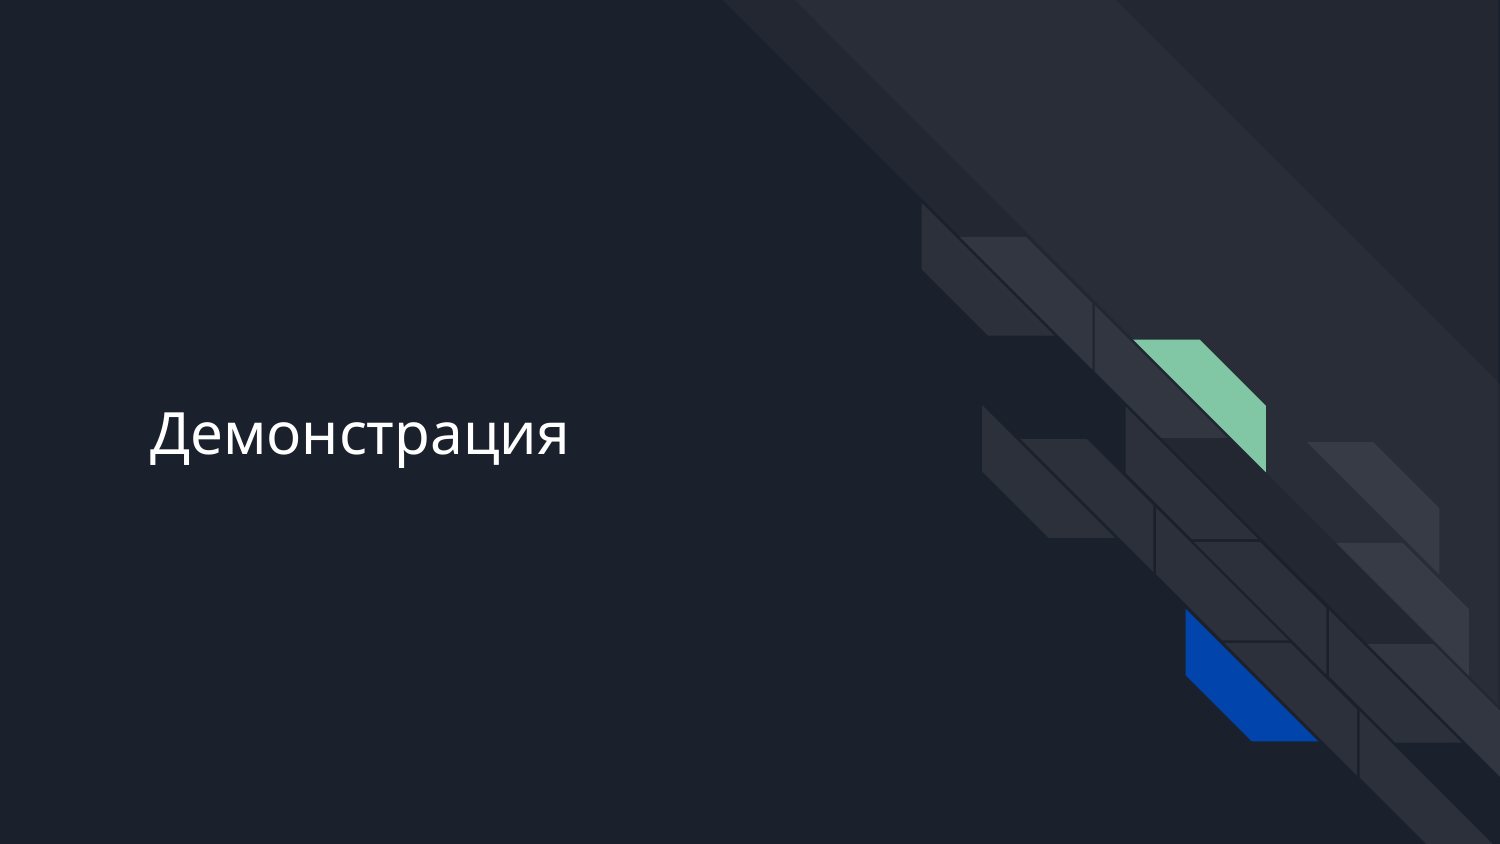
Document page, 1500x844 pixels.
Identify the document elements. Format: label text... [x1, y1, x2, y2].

title Демонстрация [135, 142, 888, 720]
